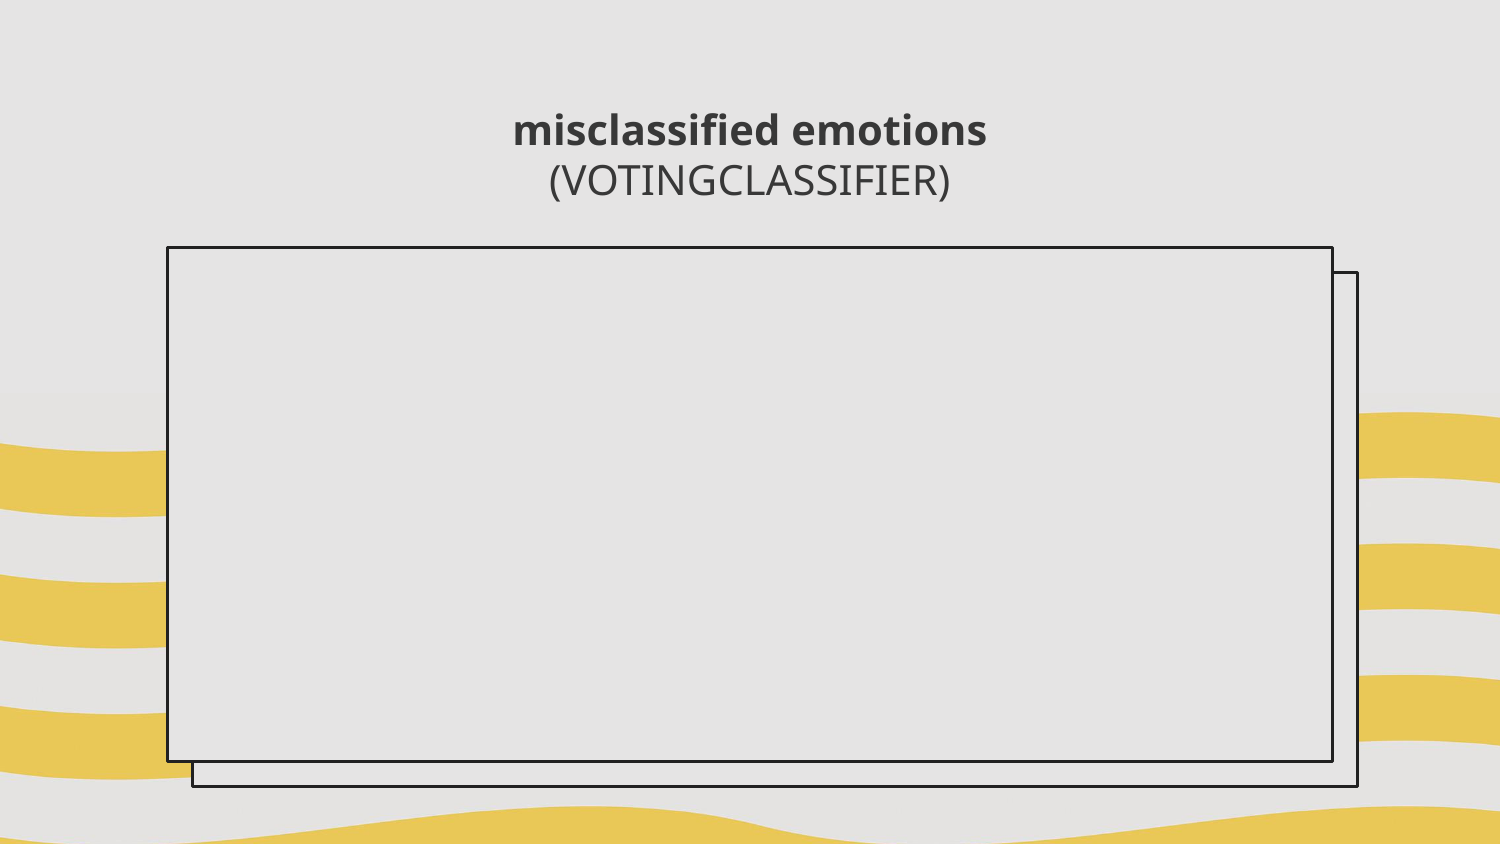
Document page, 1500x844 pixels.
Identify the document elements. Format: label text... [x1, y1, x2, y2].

title misclassified emotions (VOTINGCLASSIFIER) [118, 88, 1382, 238]
picture [0, 393, 1500, 844]
